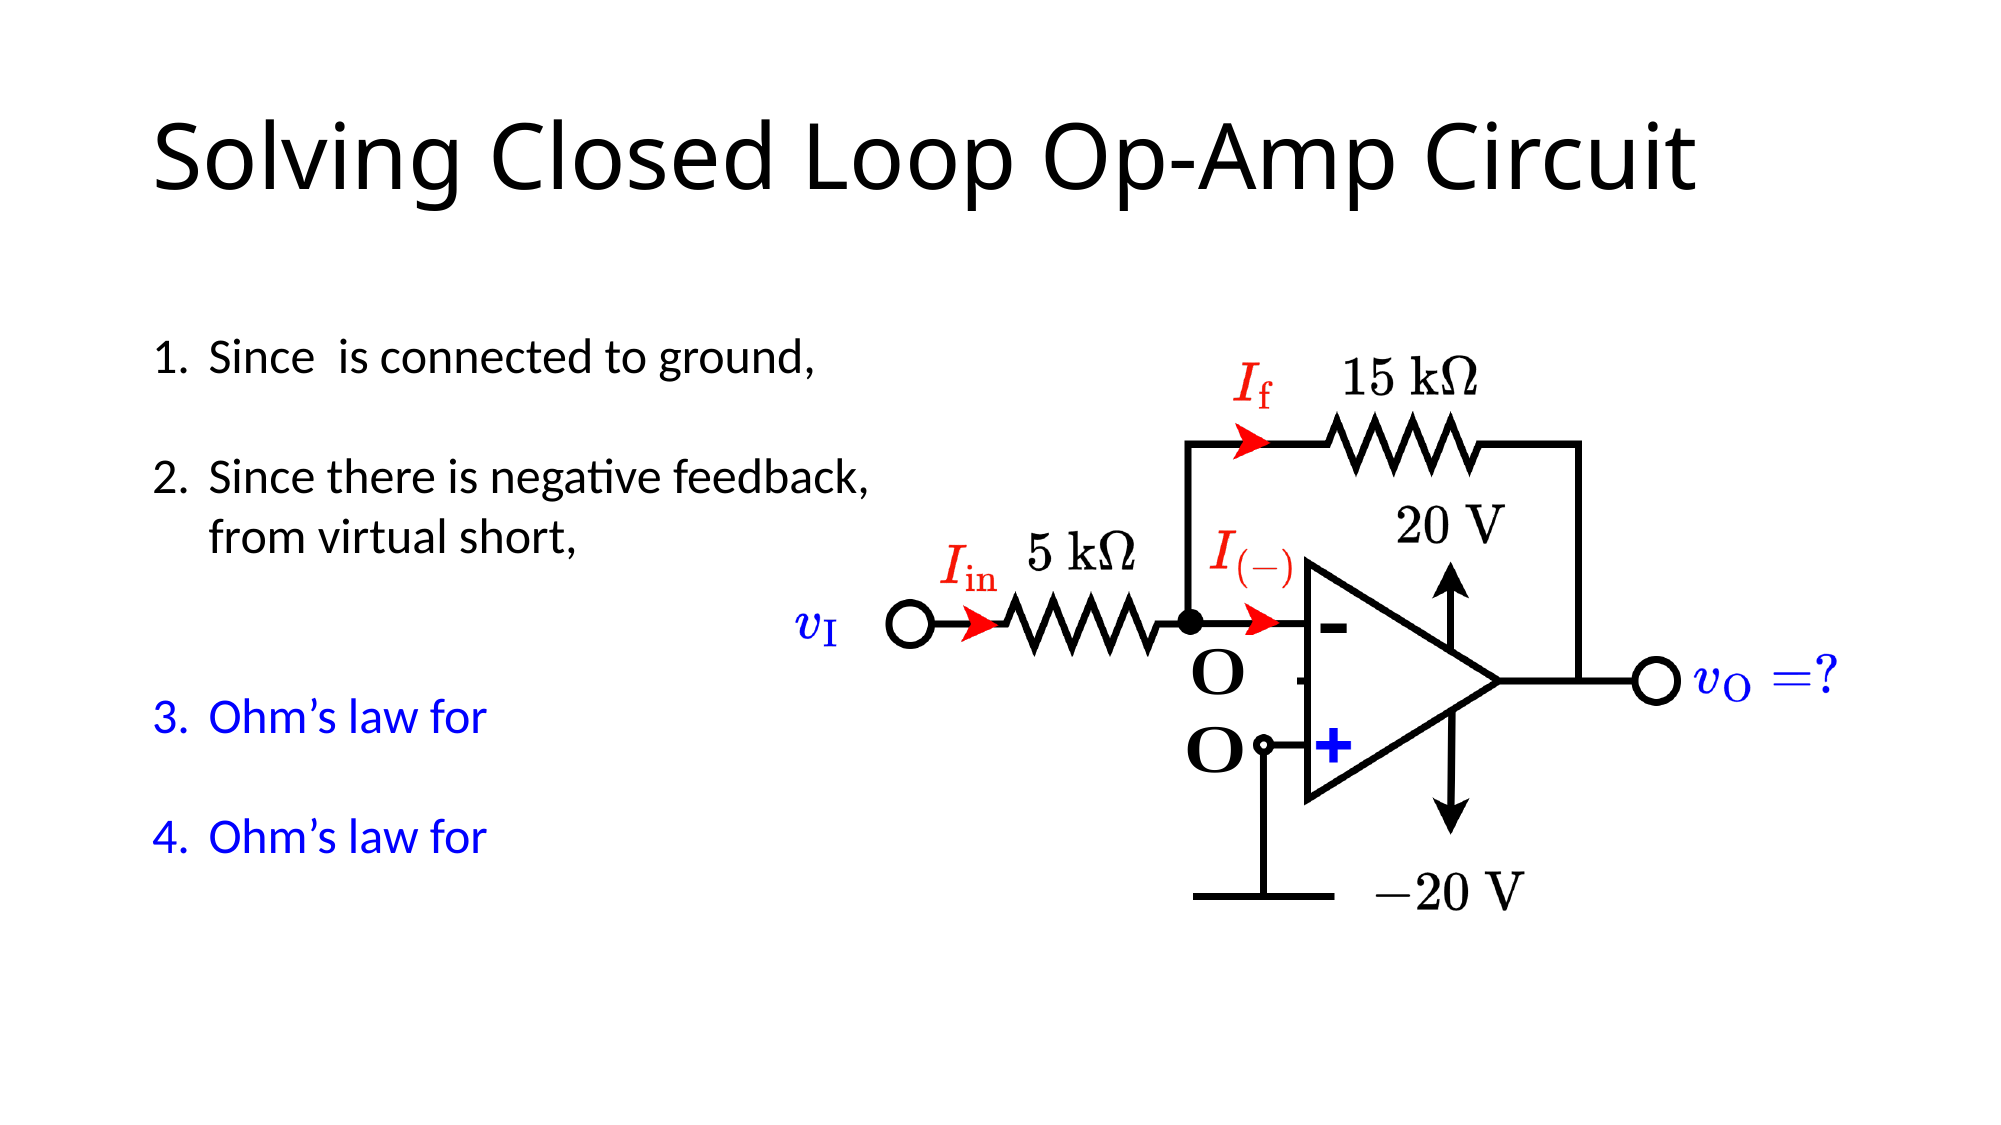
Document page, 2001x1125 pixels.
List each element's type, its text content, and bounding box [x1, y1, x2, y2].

title Solving Closed Loop Op-Amp Circuit [137, 50, 1863, 269]
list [723, 277, 1863, 992]
